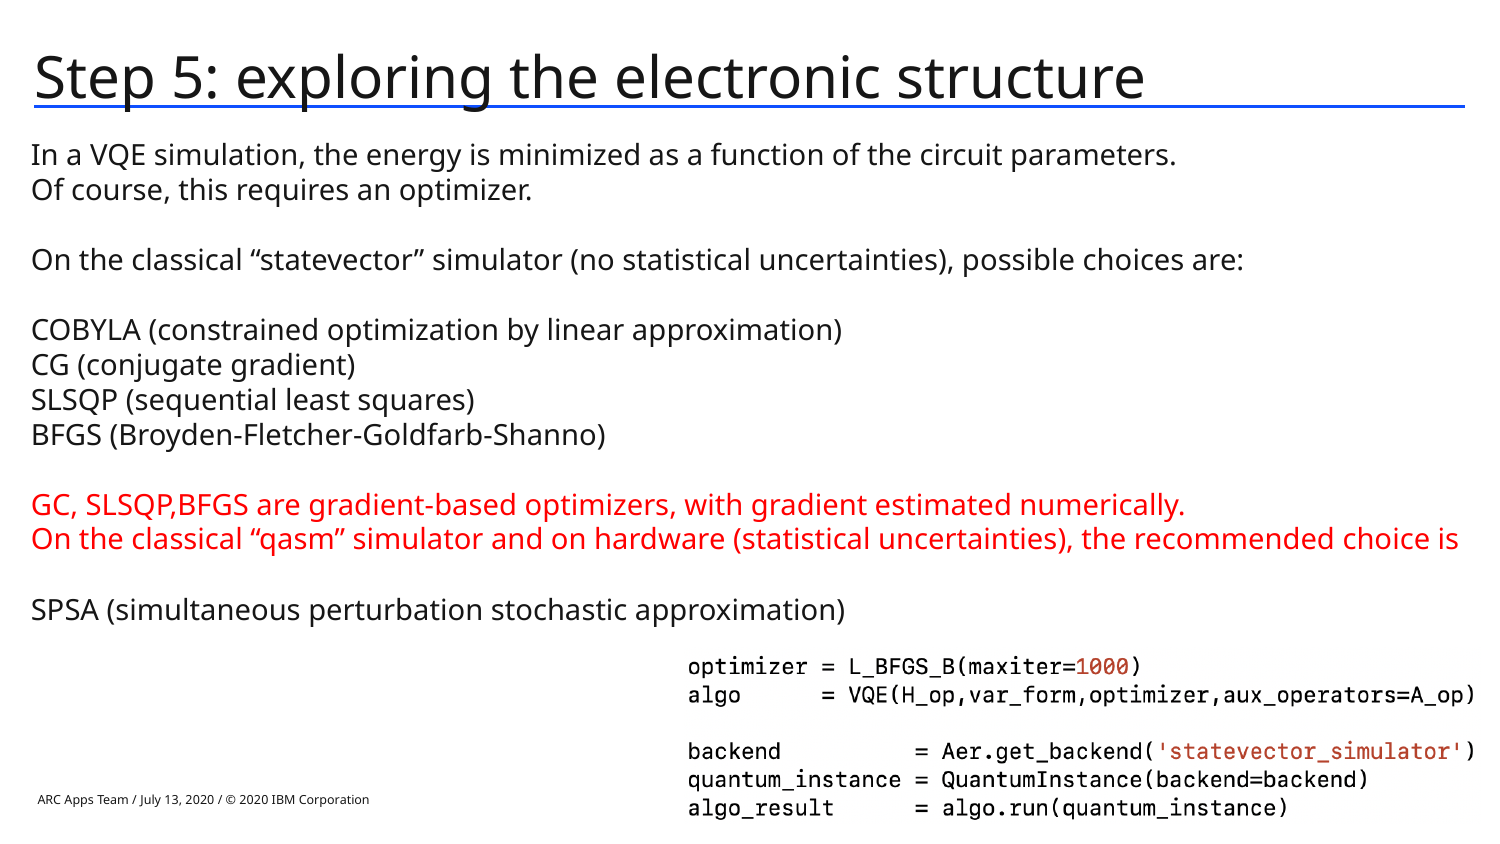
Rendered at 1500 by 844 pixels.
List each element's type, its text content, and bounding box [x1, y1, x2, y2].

text_box Step 5: exploring the electronic structure [34, 33, 1478, 165]
footer ARC Apps Team / July 13, 2020 / © 2020 IBM Corporation [37, 785, 679, 813]
text_box In a VQE simulation, the energy is minimized as a function of the circuit parameters. Of course, this requires an optimizer. On the classical “statevector” simulator (no statistical uncertainties), possible choices are: COBYLA (constrained optimization by linear approximation) CG (conjugate gradient) SLSQP (sequential least squares) BFGS (Broyden-Fletcher-Goldfarb-Shanno) GC, SLSQP,BFGS are gradient-based optimizers, with gradient estimated numerically. On the classical “qasm” simulator and on hardware (statistical uncertainties), the recommended choice is SPSA (simultaneous perturbation stochastic approximation) [16, 128, 1476, 634]
picture [684, 647, 1481, 825]
